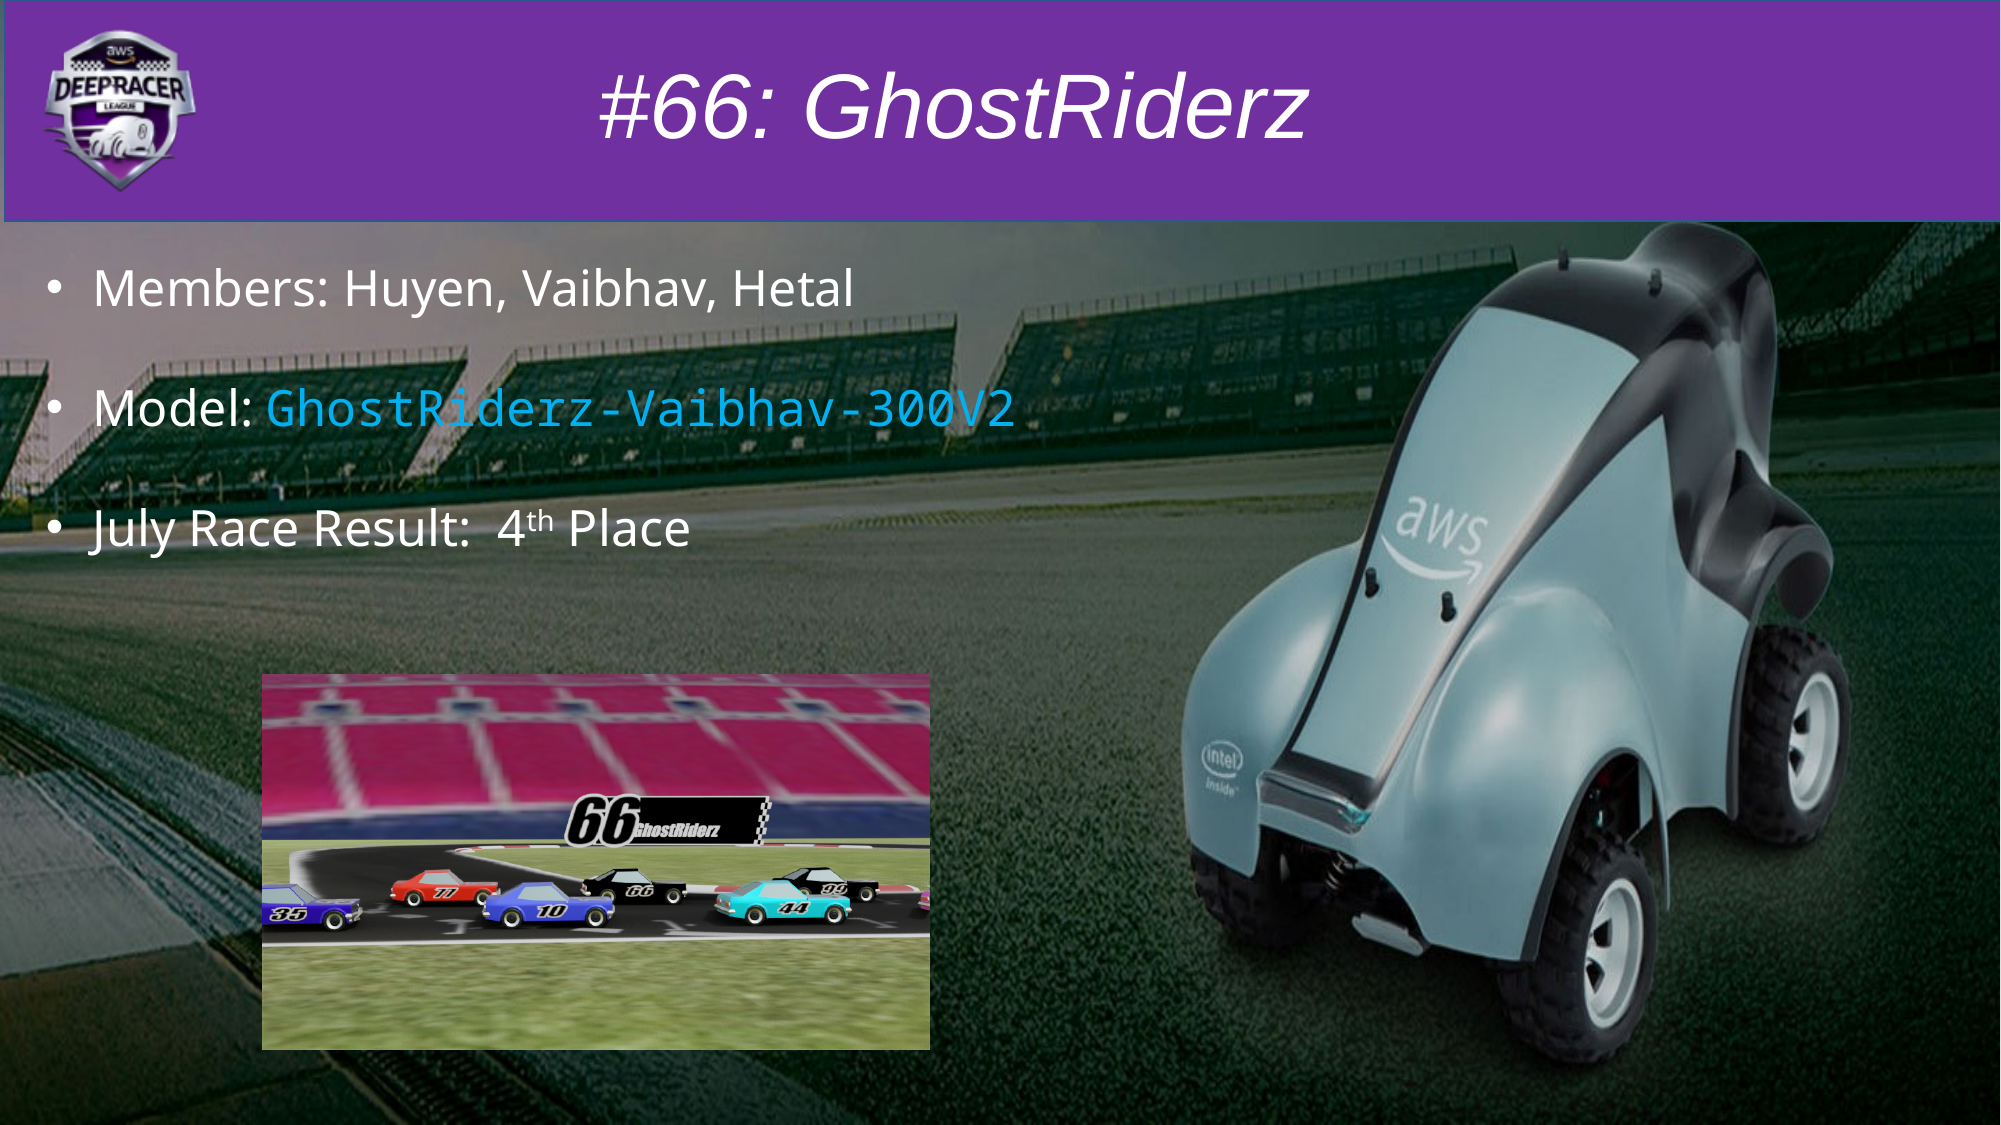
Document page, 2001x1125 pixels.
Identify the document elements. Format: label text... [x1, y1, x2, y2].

picture [0, 0, 2001, 1125]
title #66: GhostRiderz [463, 20, 1447, 197]
text_box Members: Huyen, Vaibhav, Hetal Model: GhostRiderz-Vaibhav-300V2 July Race Result: 4th Place [31, 249, 1224, 565]
picture [30, 19, 210, 203]
text_box [4, 0, 2000, 222]
